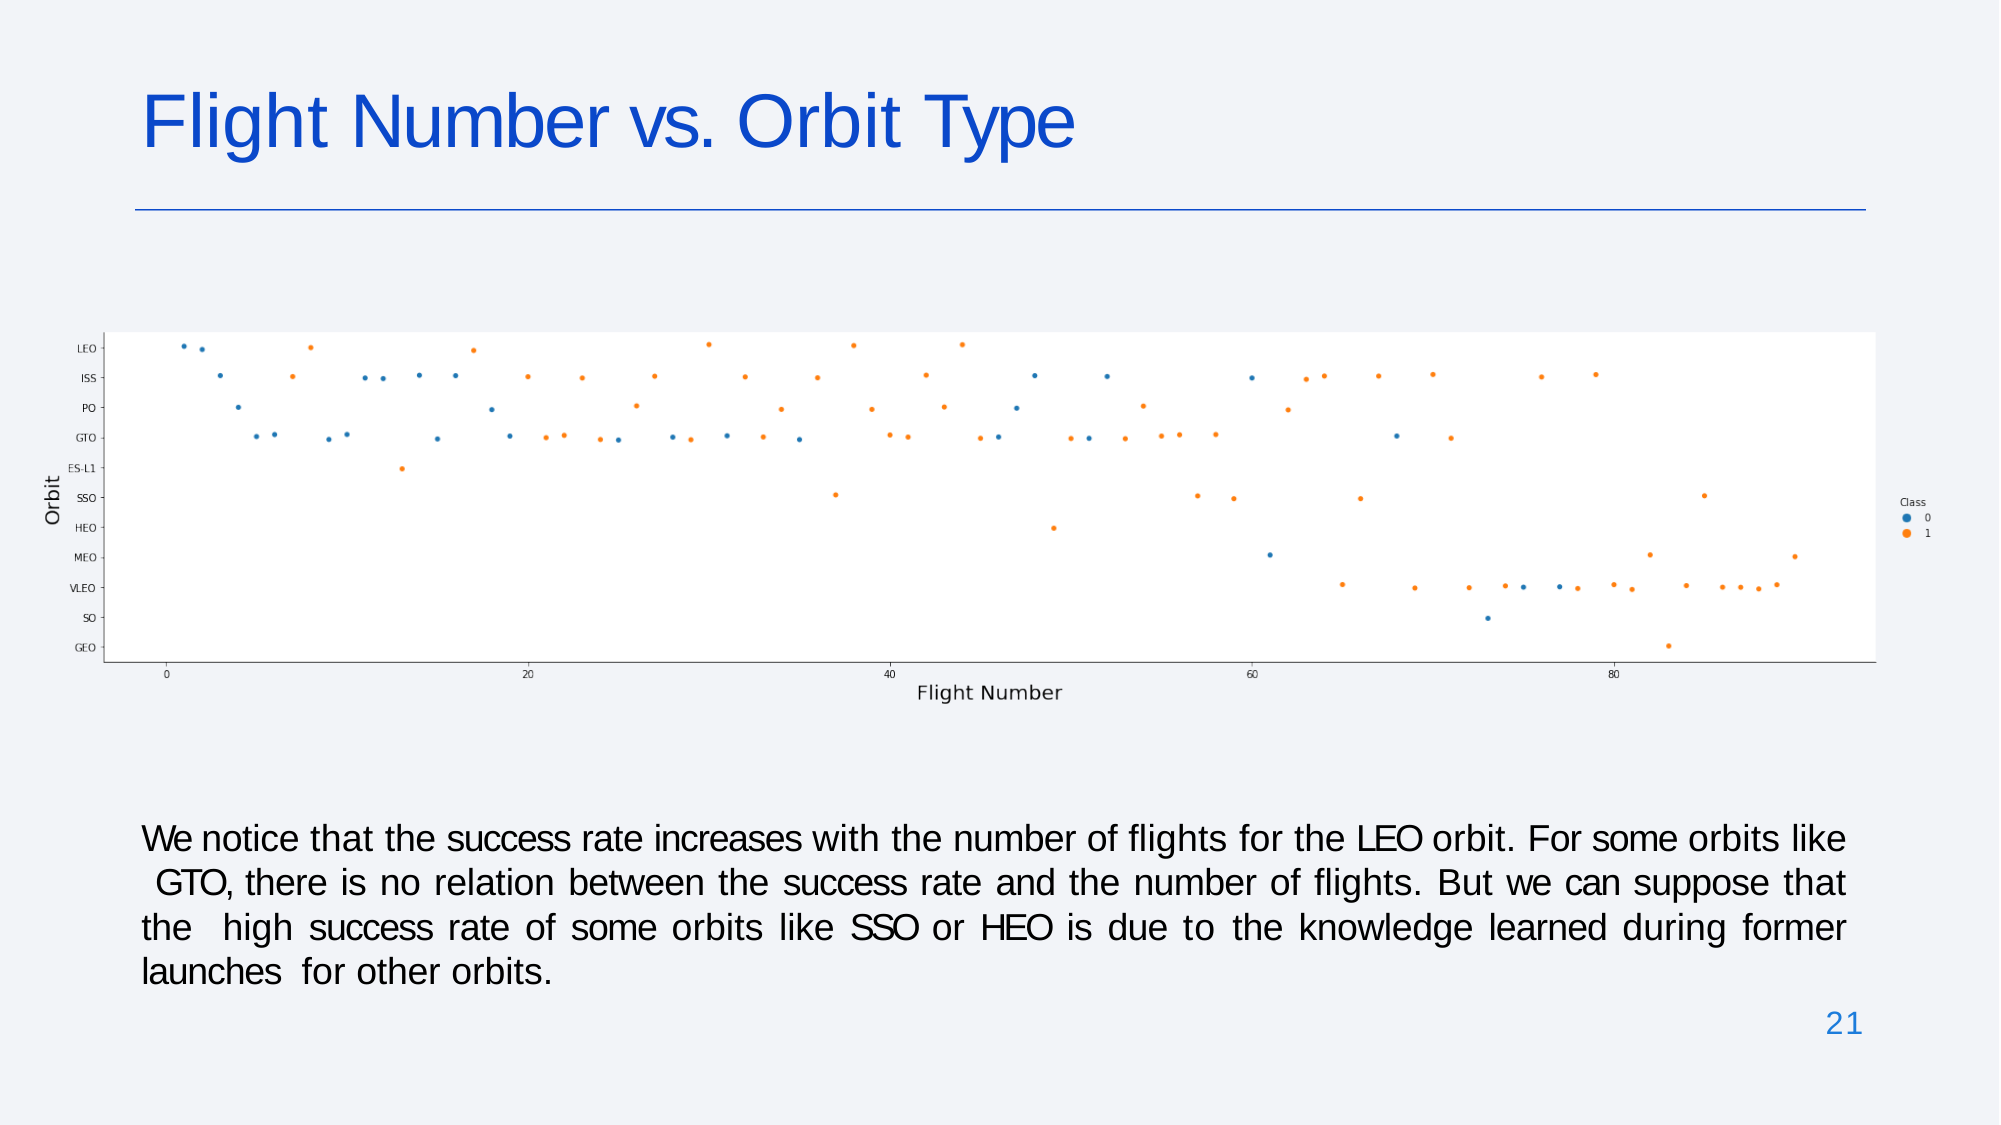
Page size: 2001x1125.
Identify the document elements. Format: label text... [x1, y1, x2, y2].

picture [0, 0, 2000, 1125]
slide_number 21 [1819, 1002, 1873, 1125]
title Flight Number vs. Orbit Type [139, 68, 1095, 260]
text_box [37, 326, 1939, 710]
text_box We notice that the success rate increases with the number of flights for the LEO orbit. For some orbits like GTO, there is no relation between the success rate and the number of flights. But we can suppose that the high success rate of some orbits like SSO or HEO is due to the knowledge learned during former launches for other orbits. [139, 813, 1848, 994]
